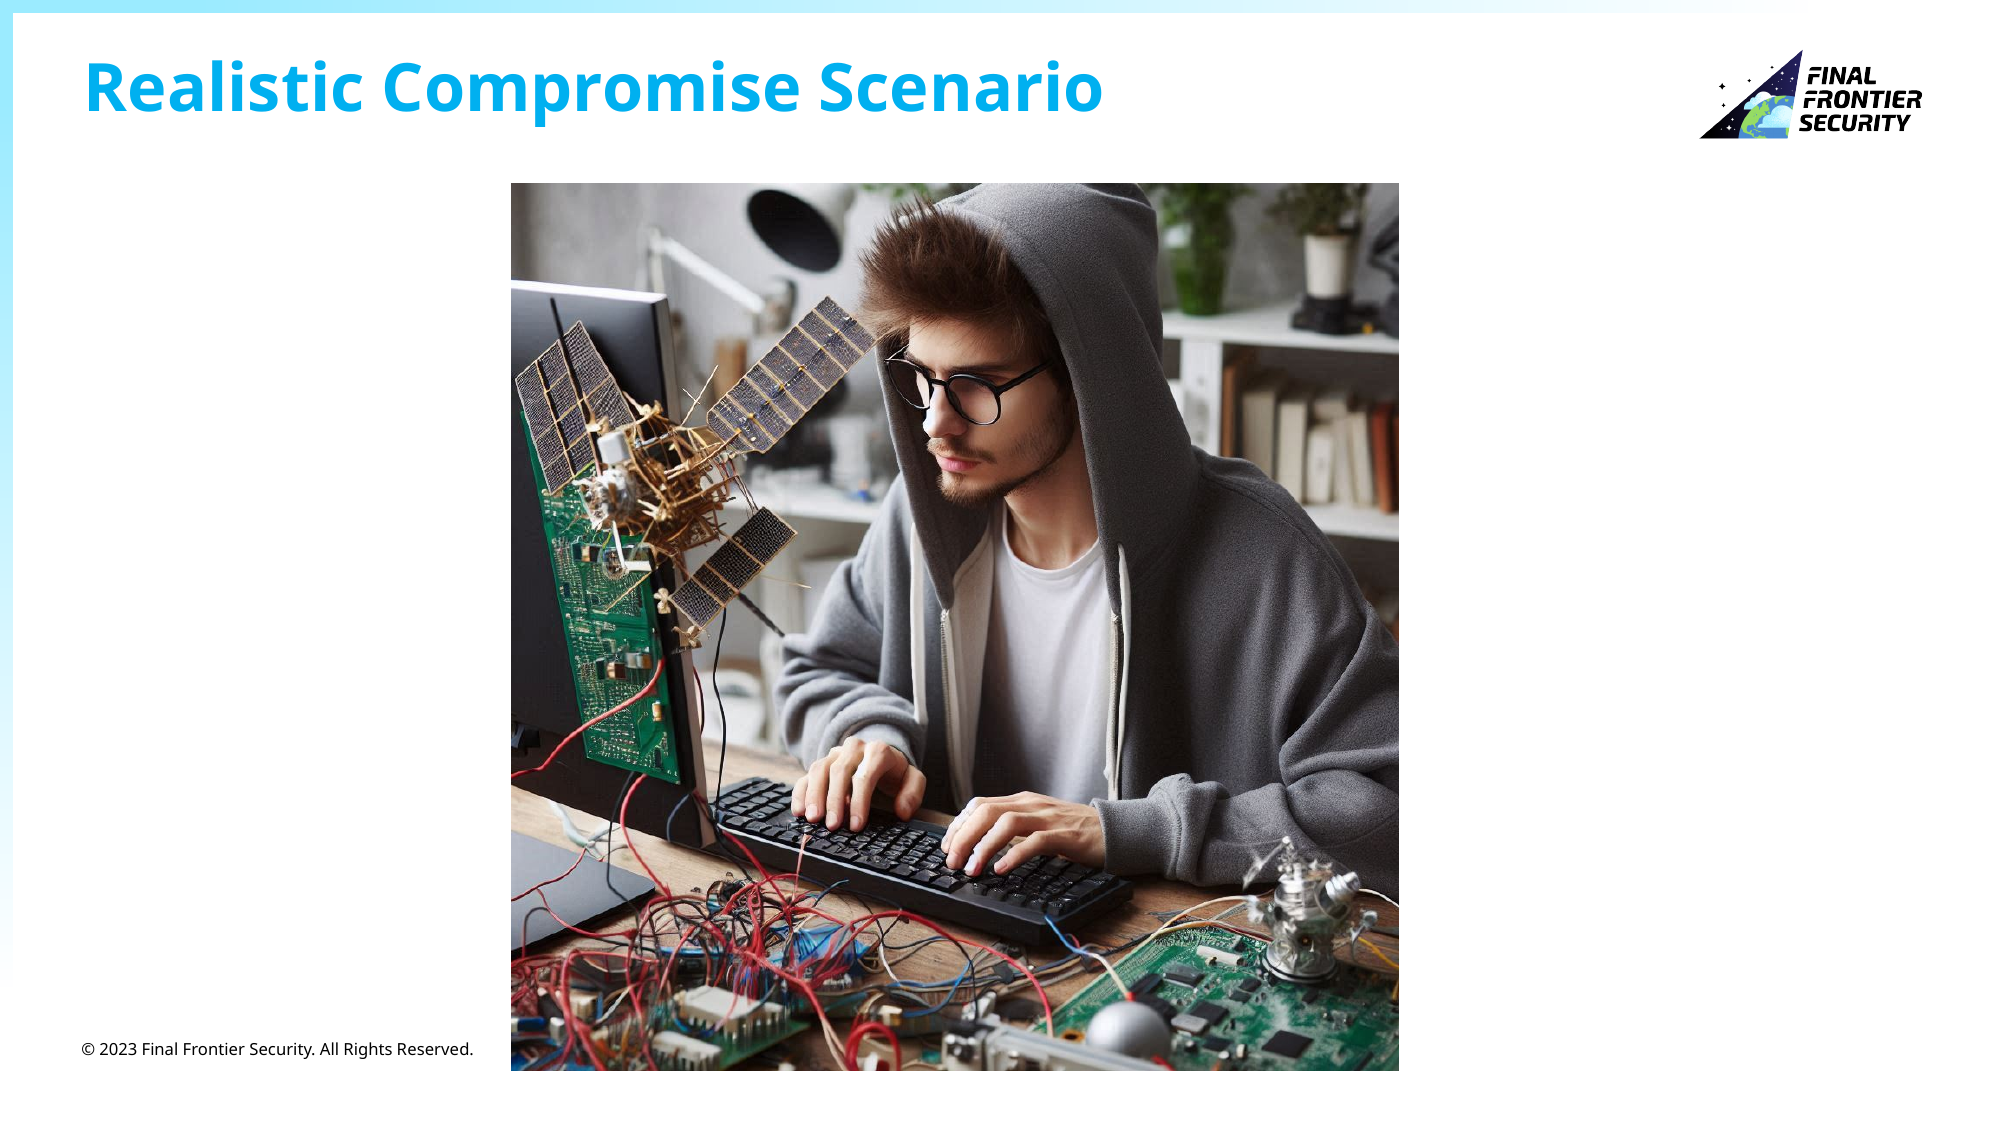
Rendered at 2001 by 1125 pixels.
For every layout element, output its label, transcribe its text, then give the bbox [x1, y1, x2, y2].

title Realistic Compromise Scenario [83, 54, 1602, 220]
picture [1690, 40, 1931, 148]
picture [511, 183, 1399, 1071]
